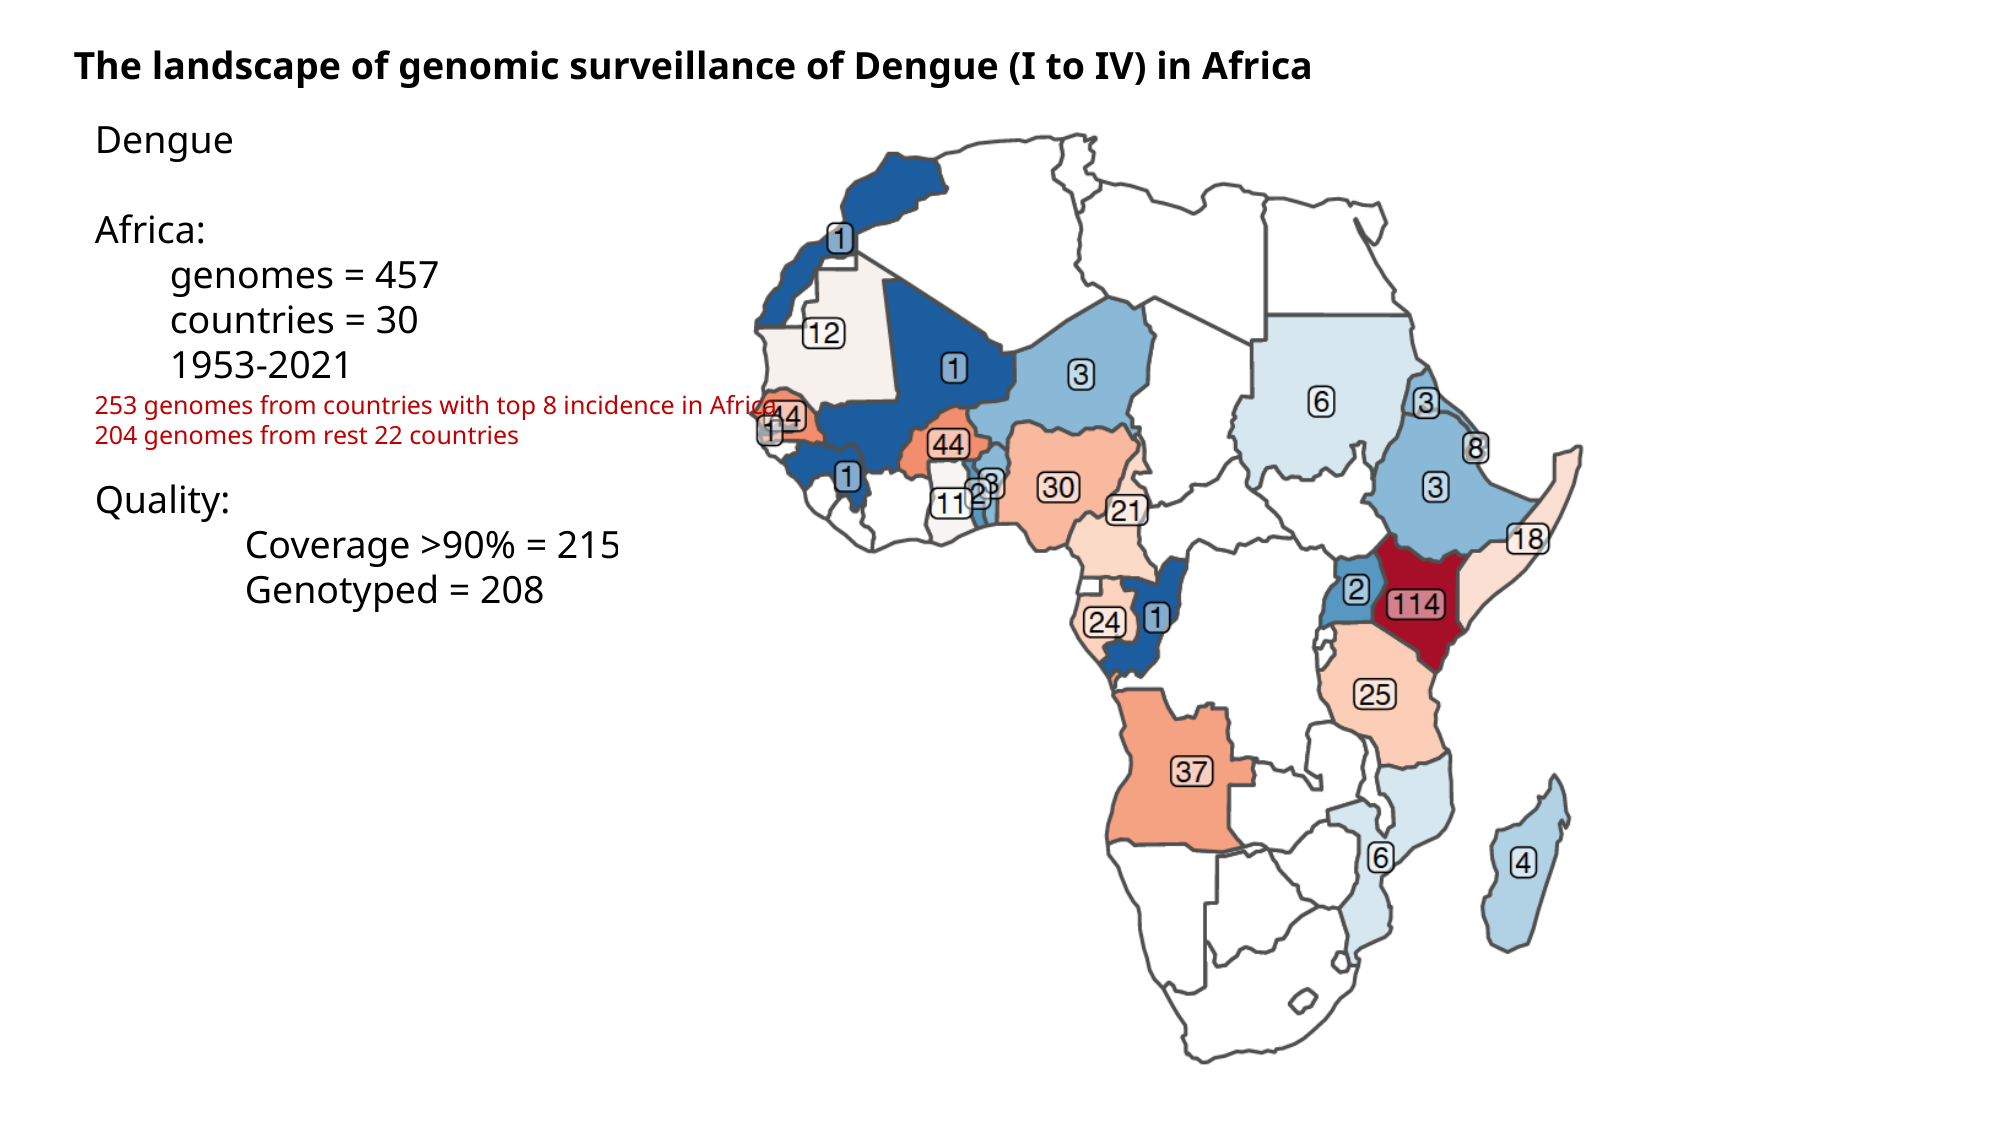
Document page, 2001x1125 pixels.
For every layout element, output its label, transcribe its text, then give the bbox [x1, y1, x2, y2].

text_box 253 genomes from countries with top 8 incidence in Africa 204 genomes from rest 22 countries [79, 382, 618, 457]
text_box Dengue Africa: genomes = 457 countries = 30 1953-2021 Quality: Coverage >90% = 215 Genotyped = 208 [79, 108, 688, 382]
text_box Dengue Africa: genomes = 457 countries = 30 1953-2021 Quality: Coverage >90% = 215 Genotyped = 208 [79, 457, 618, 619]
text_box The landscape of genomic surveillance of Dengue (I to IV) in Africa [58, 34, 1402, 95]
picture [618, 119, 1753, 1100]
